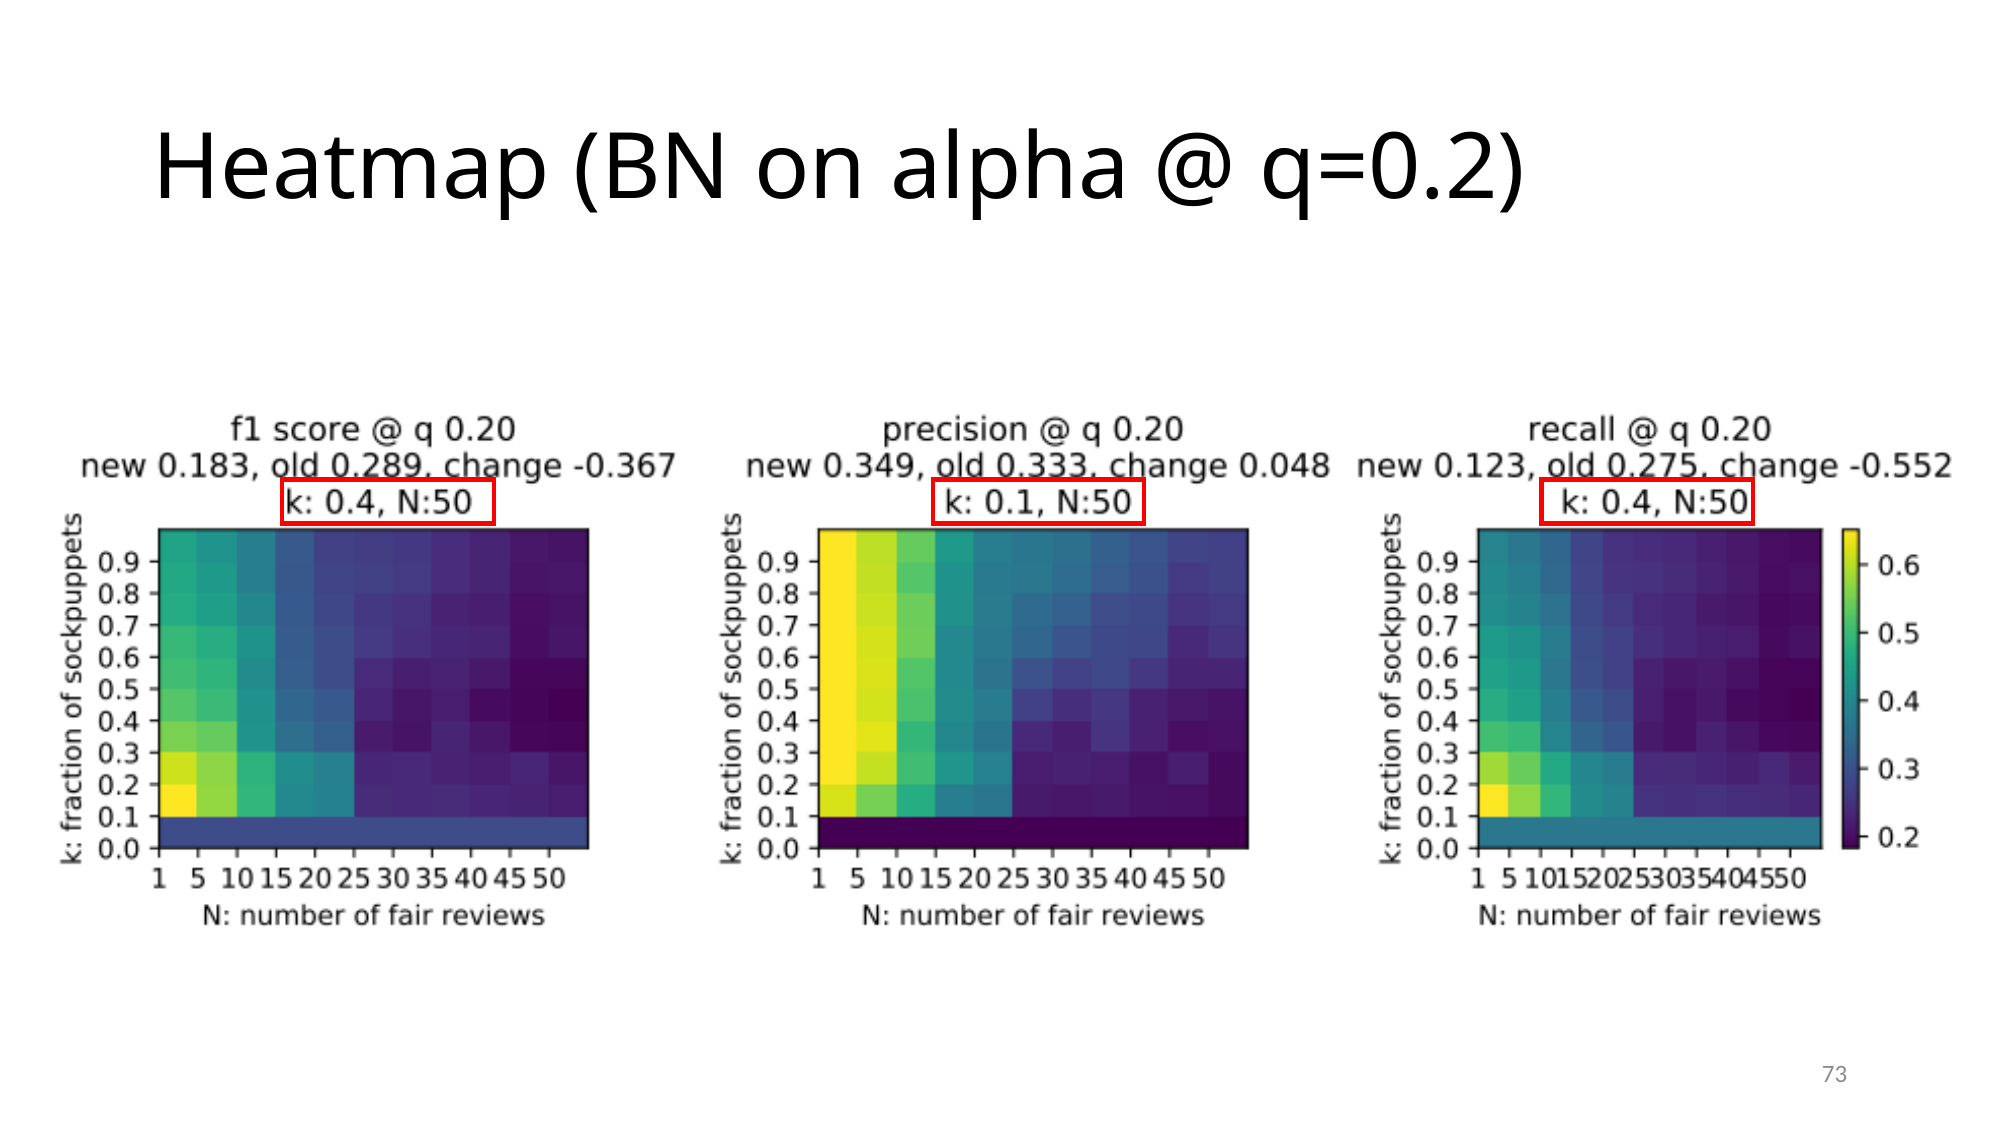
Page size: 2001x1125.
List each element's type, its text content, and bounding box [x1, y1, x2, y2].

slide_number 73 [1412, 1042, 1863, 1103]
picture [31, 376, 1970, 958]
title Heatmap (BN on alpha @ q=0.2) [137, 59, 1863, 278]
